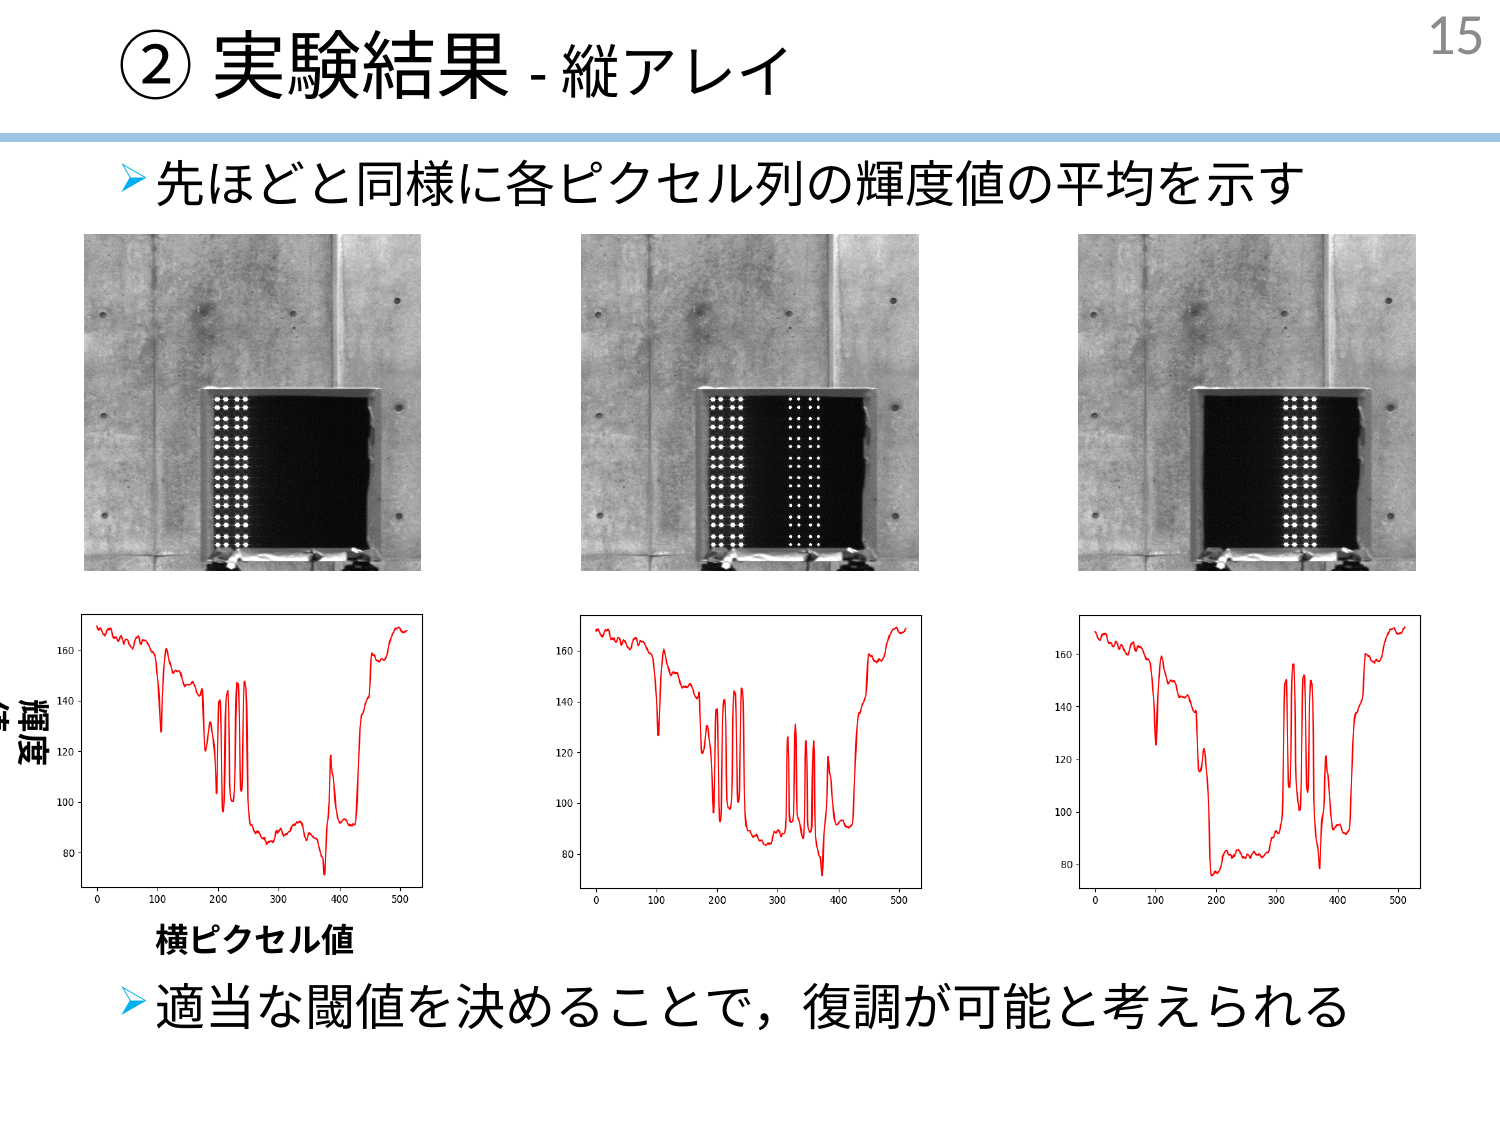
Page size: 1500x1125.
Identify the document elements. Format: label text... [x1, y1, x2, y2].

picture [525, 572, 965, 927]
picture [1078, 234, 1416, 571]
slide_number 15 [1162, 1, 1500, 62]
title ②実験結果-縦アレイ [103, 0, 1397, 138]
picture [581, 234, 919, 571]
picture [26, 234, 466, 926]
picture [1024, 572, 1464, 927]
text_box 輝度値 [0, 685, 26, 814]
text_box 横ピクセル値 [140, 926, 388, 967]
list 先ほどと同様に各ピクセル列の輝度値の平均を示す 適当な閾値を決めることで，復調が可能と考えられる [103, 151, 1397, 1125]
